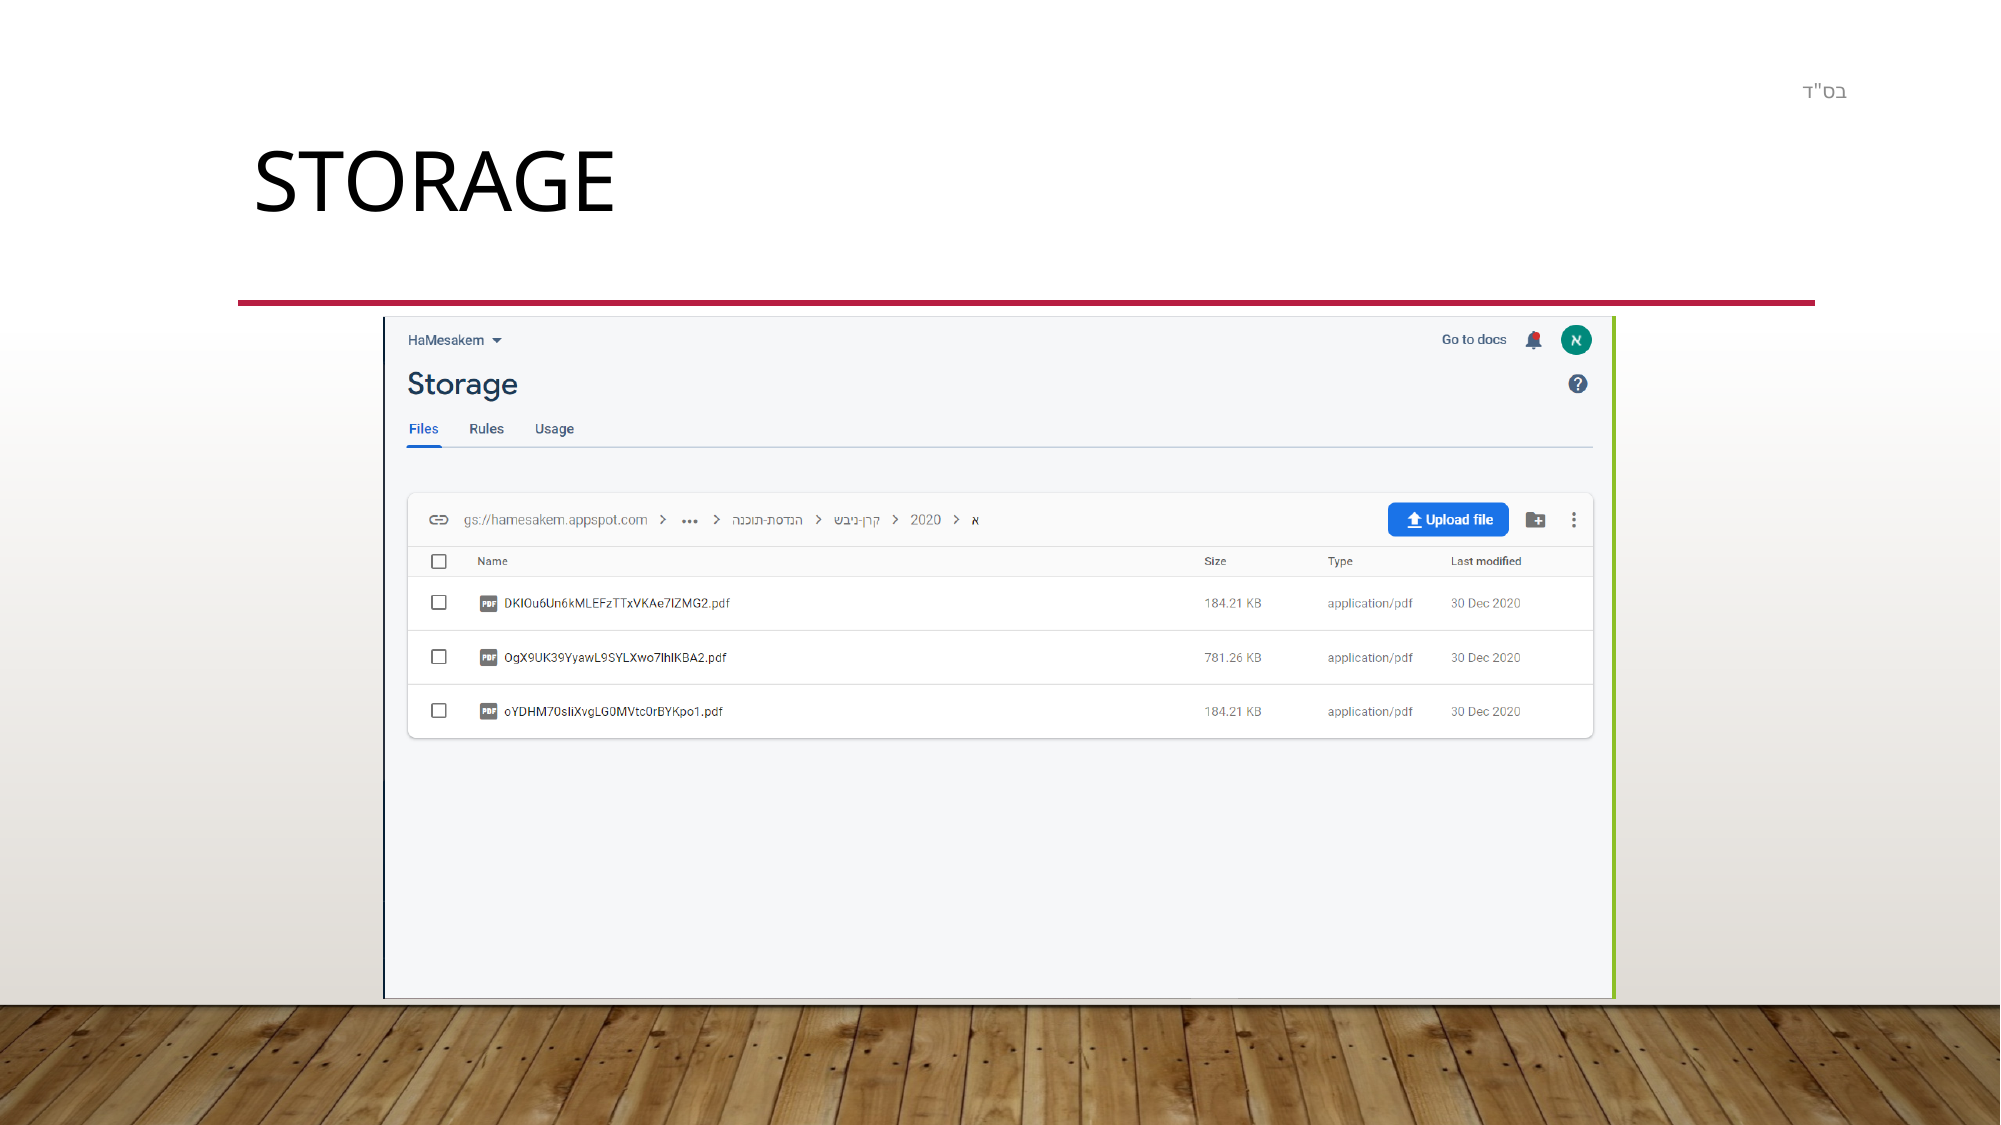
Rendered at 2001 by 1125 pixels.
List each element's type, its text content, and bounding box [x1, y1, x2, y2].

title Storage [238, 131, 1814, 305]
slide_number בס"ד [1412, 59, 1863, 120]
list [383, 316, 1617, 999]
picture [0, 1005, 2000, 1125]
